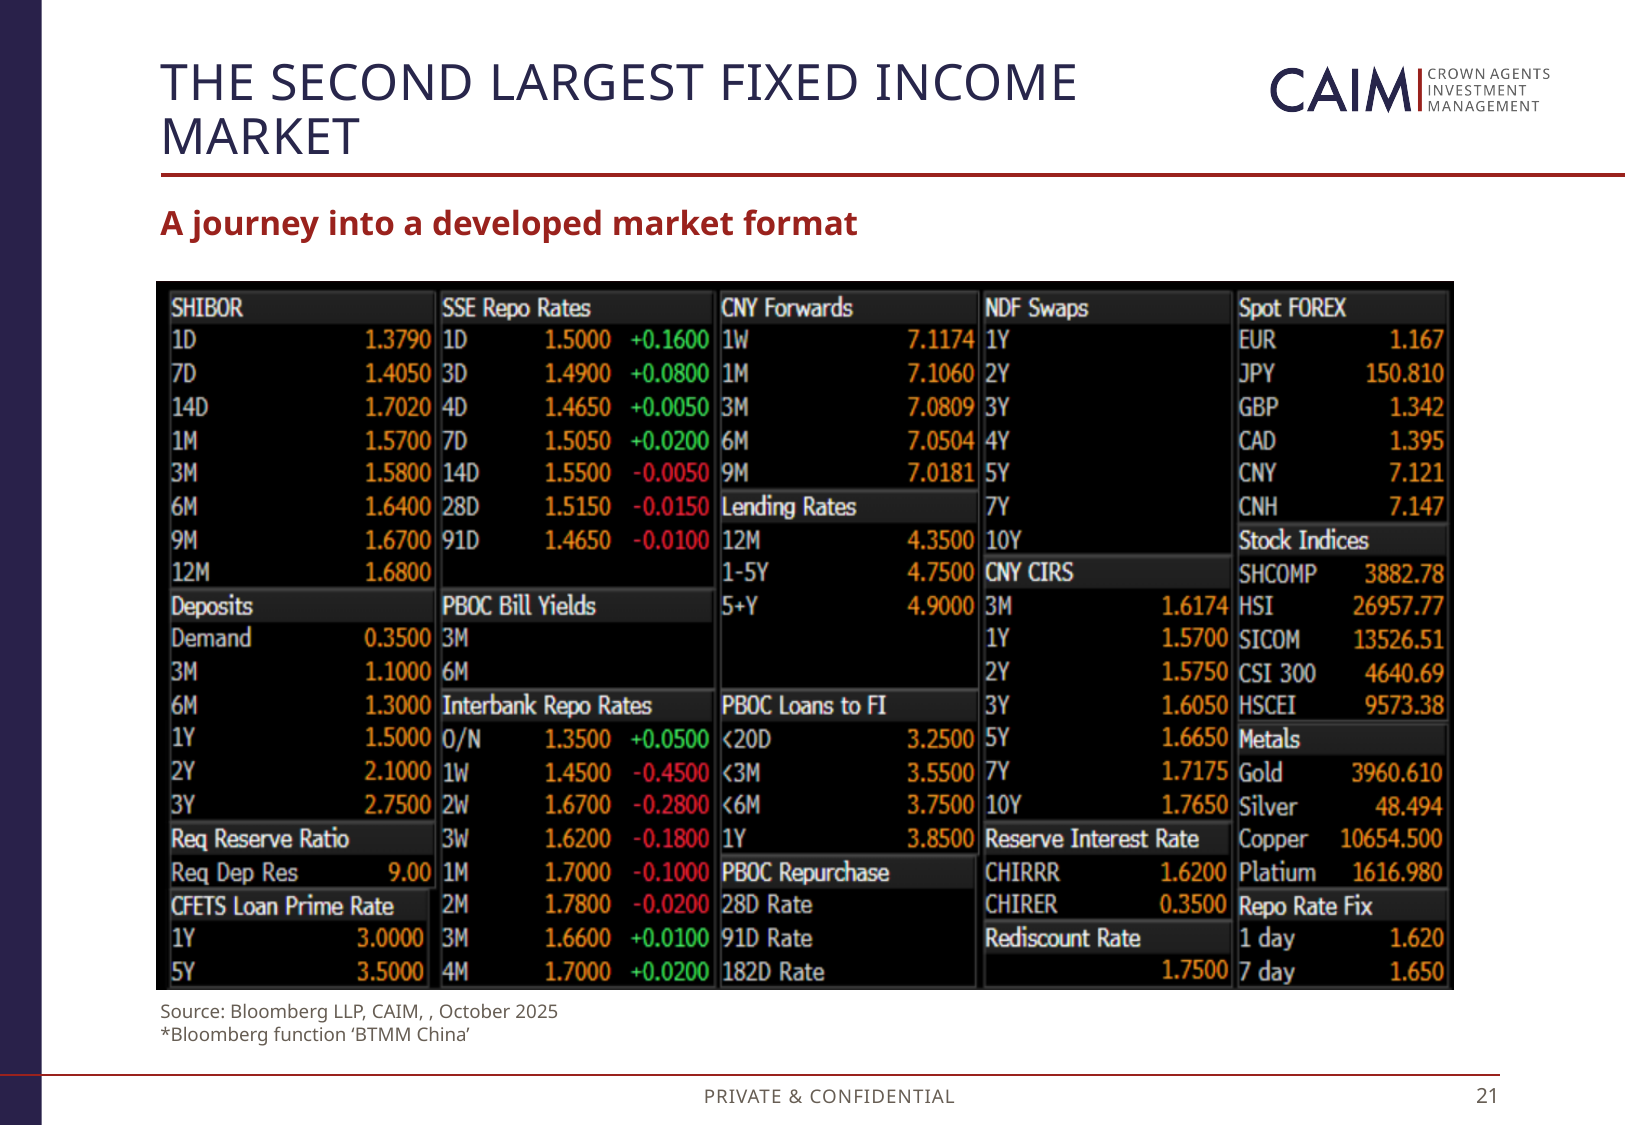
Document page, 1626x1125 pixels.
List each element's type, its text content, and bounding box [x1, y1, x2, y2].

picture [1253, 61, 1555, 128]
list A journey into a developed market format [160, 201, 1497, 243]
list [156, 281, 1454, 990]
list Source: Bloomberg LLP, CAIM, , October 2025 *Bloomberg function ‘BTMM China’ [160, 999, 1497, 1069]
title The second largest fixed income market [160, 56, 1197, 166]
